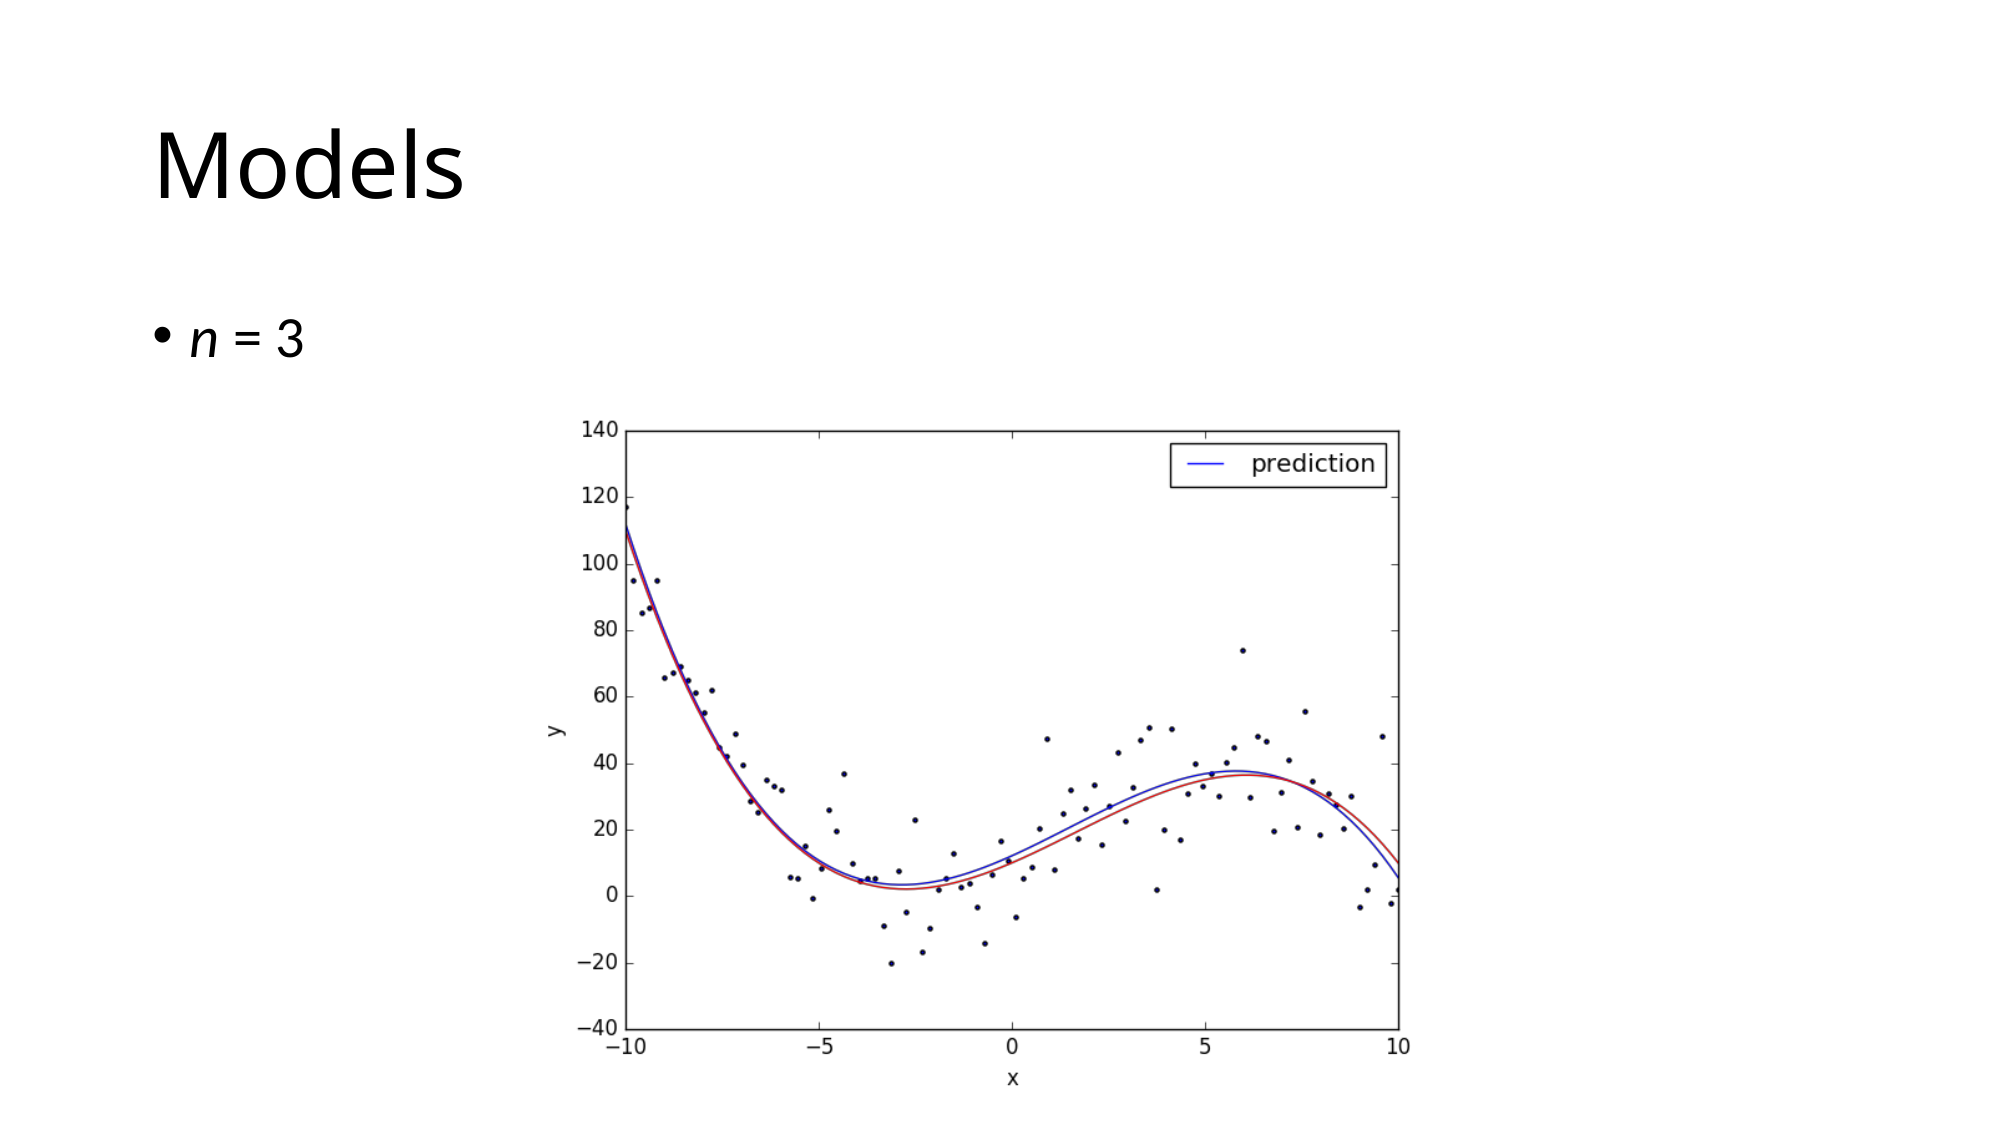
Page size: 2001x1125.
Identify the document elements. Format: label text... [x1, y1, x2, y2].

list n = 3 [137, 299, 1863, 400]
picture [501, 356, 1499, 1104]
title Models [137, 59, 1863, 278]
